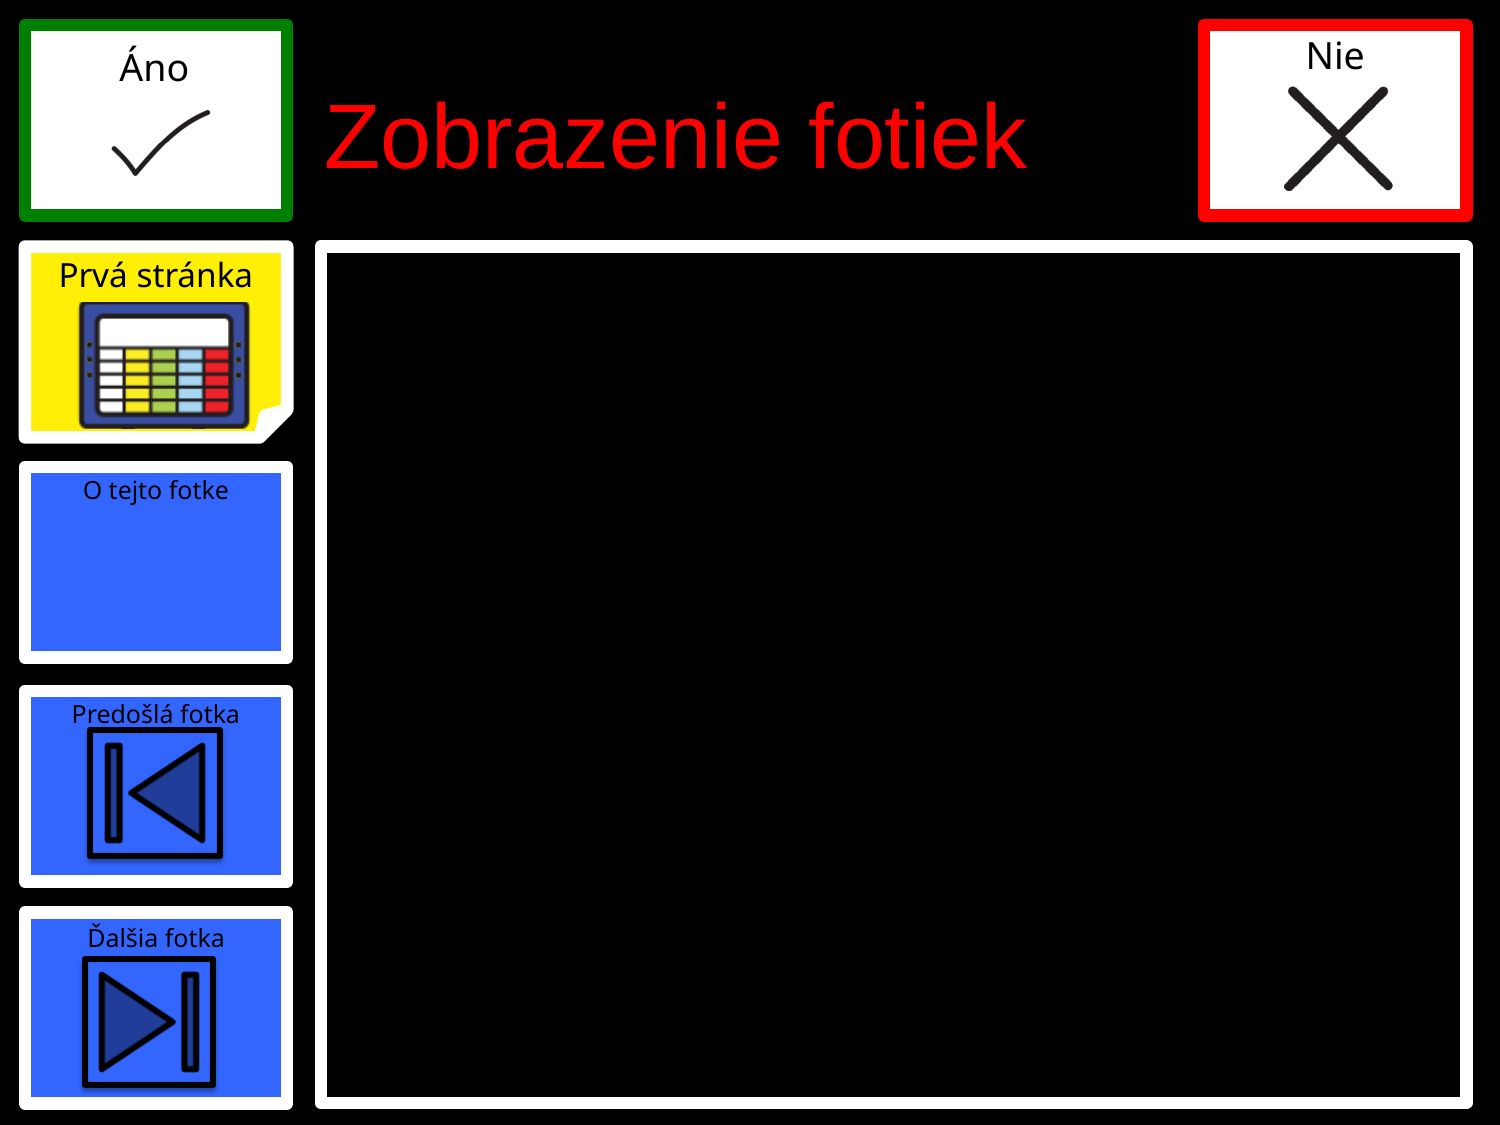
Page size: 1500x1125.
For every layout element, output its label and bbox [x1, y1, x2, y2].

picture [62, 301, 267, 429]
text_box [24, 466, 288, 658]
text_box [1203, 24, 1467, 216]
text_box [24, 24, 288, 216]
picture [101, 84, 220, 203]
title [324, 36, 1140, 242]
text_box [24, 245, 289, 439]
text_box [24, 912, 288, 1104]
picture [1274, 74, 1403, 203]
text_box [320, 246, 1467, 1104]
picture [80, 723, 230, 870]
picture [74, 953, 223, 1100]
text_box [24, 690, 288, 882]
